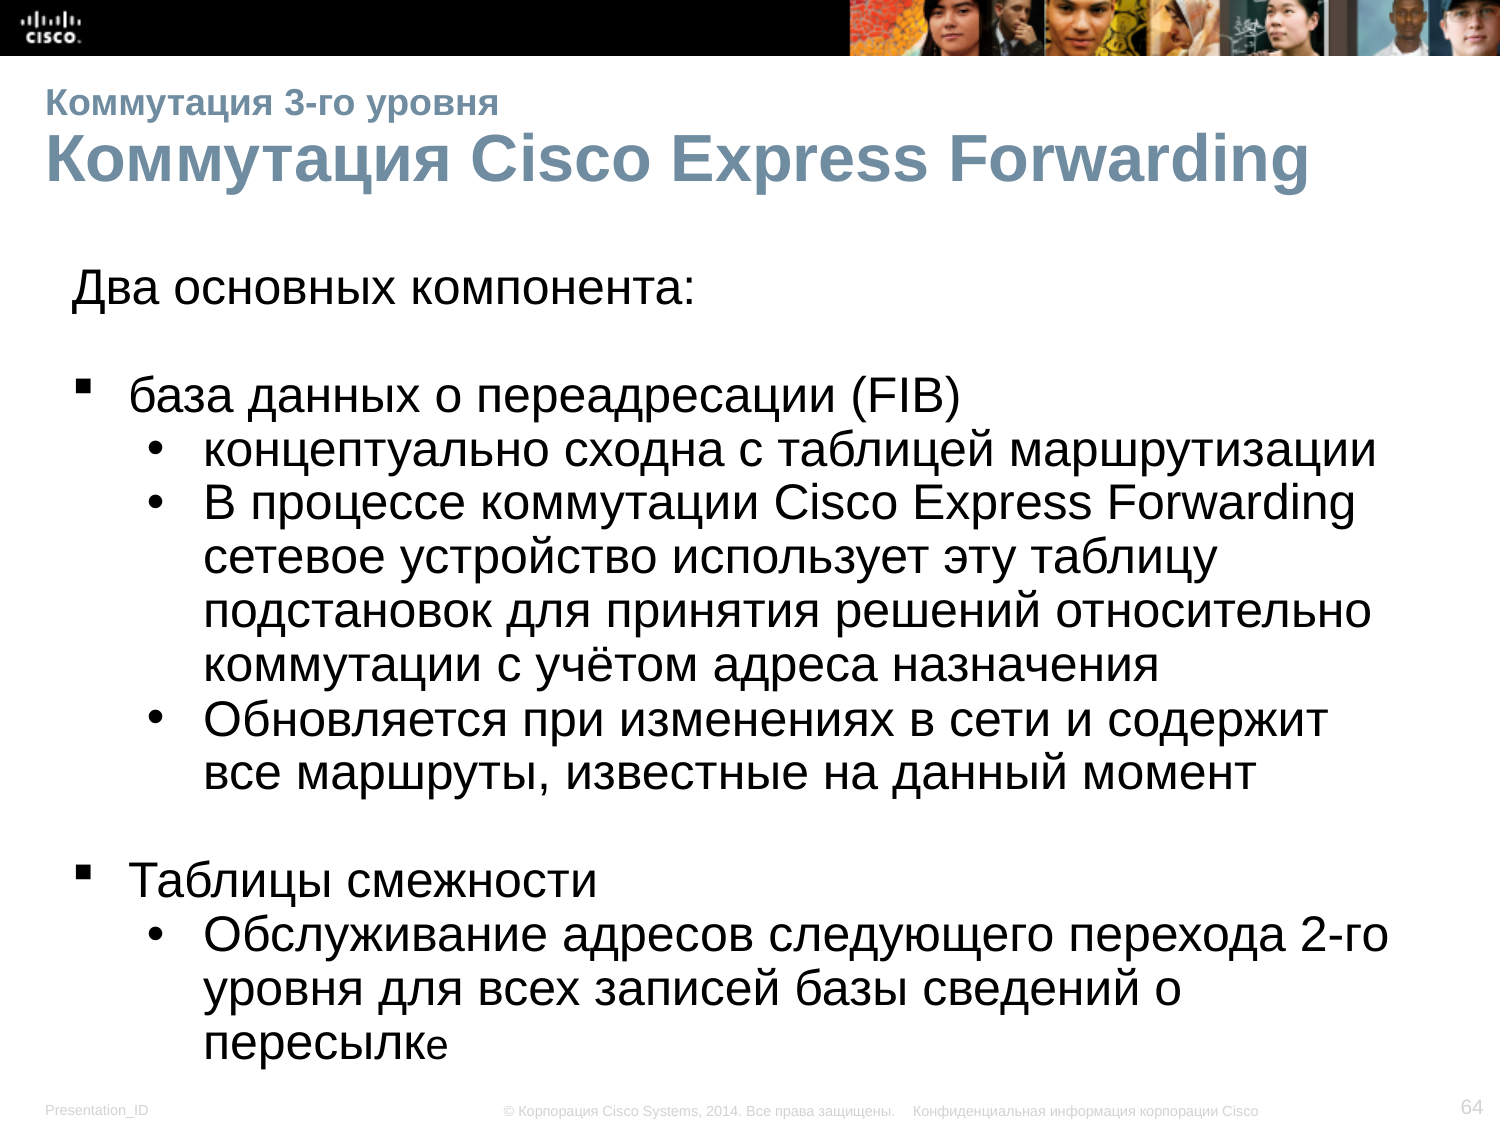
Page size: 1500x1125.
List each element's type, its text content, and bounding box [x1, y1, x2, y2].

title Коммутация 3-го уровня Коммутация Cisco Express Forwarding [31, 64, 1471, 203]
text_box Два основных компонента: база данных о переадресации (FIB) концептуально сходна с таблицей маршрутизации В процессе коммутации Cisco Express Forwarding сетевое устройство использует эту таблицу подстановок для принятия решений относительно коммутации с учётом адреса назначения Обновляется при изменениях в сети и содержит все маршруты, известные на данный момент Таблицы смежности Обслуживание адресов следующего перехода 2-го уровня для всех записей базы сведений о пересылке [57, 253, 1422, 1078]
picture [0, 0, 1500, 56]
